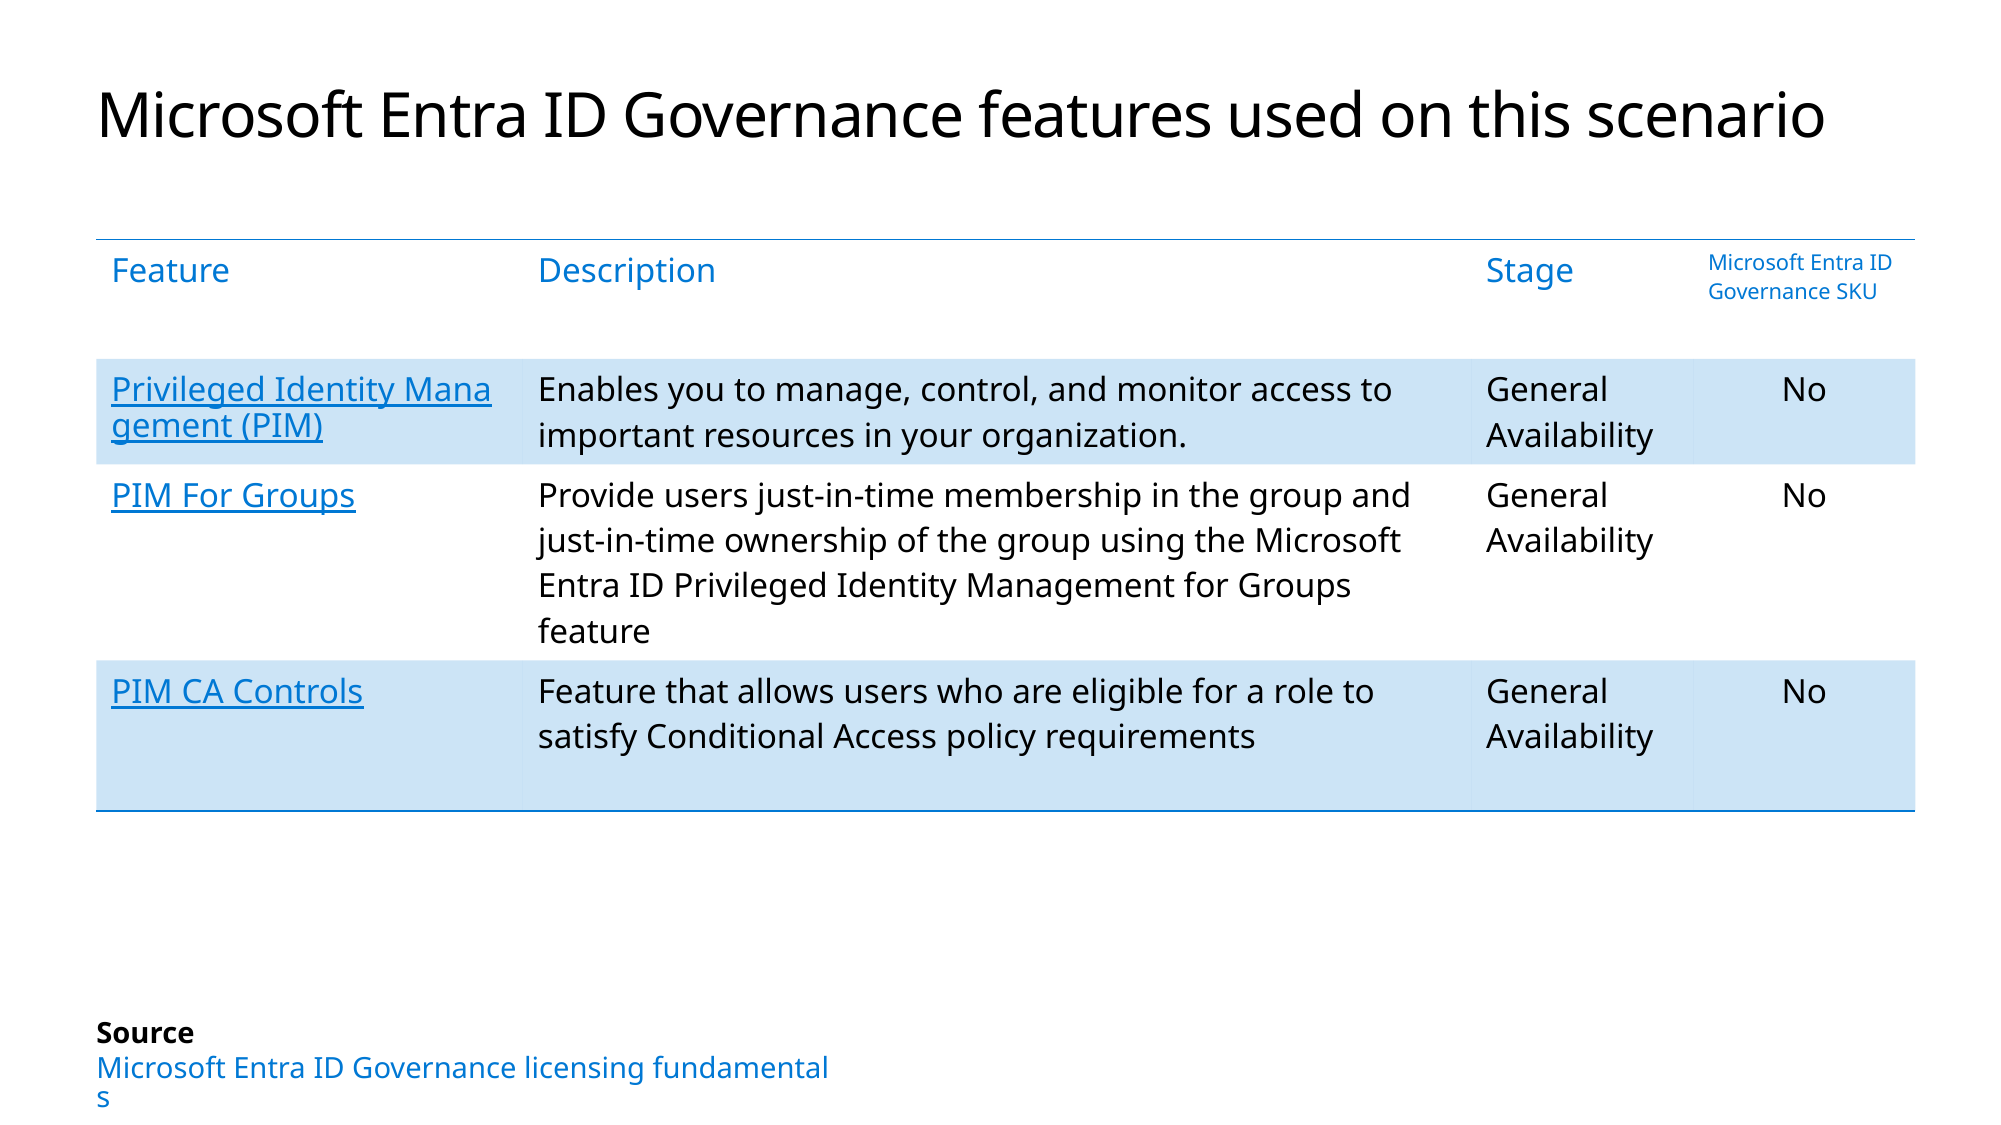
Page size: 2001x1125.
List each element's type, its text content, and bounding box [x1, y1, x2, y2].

text_box Source Microsoft Entra ID Governance licensing fundamentals [96, 1014, 831, 1090]
table_cell Privileged Identity Management (PIM) [96, 359, 523, 464]
table_header Description [523, 240, 1471, 359]
table_header Feature [96, 240, 523, 359]
title Microsoft Entra ID Governance features used on this scenario [96, 75, 1904, 227]
table_cell No [1693, 359, 1915, 464]
table_cell Provide users just-in-time membership in the group and just-in-time ownership of the group using the Microsoft Entra ID Privileged Identity Management for Groups feature [523, 464, 1471, 660]
table_cell No [1693, 464, 1915, 660]
table_cell PIM For Groups [96, 464, 523, 660]
table_header Microsoft Entra ID Governance SKU [1693, 240, 1915, 359]
table_cell No [1693, 660, 1915, 810]
table_cell General Availability [1471, 359, 1693, 464]
table_cell Feature that allows users who are eligible for a role to satisfy Conditional Access policy requirements [523, 660, 1471, 810]
table_cell General Availability [1471, 660, 1693, 810]
table_cell Enables you to manage, control, and monitor access to important resources in your organization. [523, 359, 1471, 464]
table_header Stage [1471, 240, 1693, 359]
table_cell PIM CA Controls [96, 660, 523, 810]
table_cell General Availability [1471, 464, 1693, 660]
